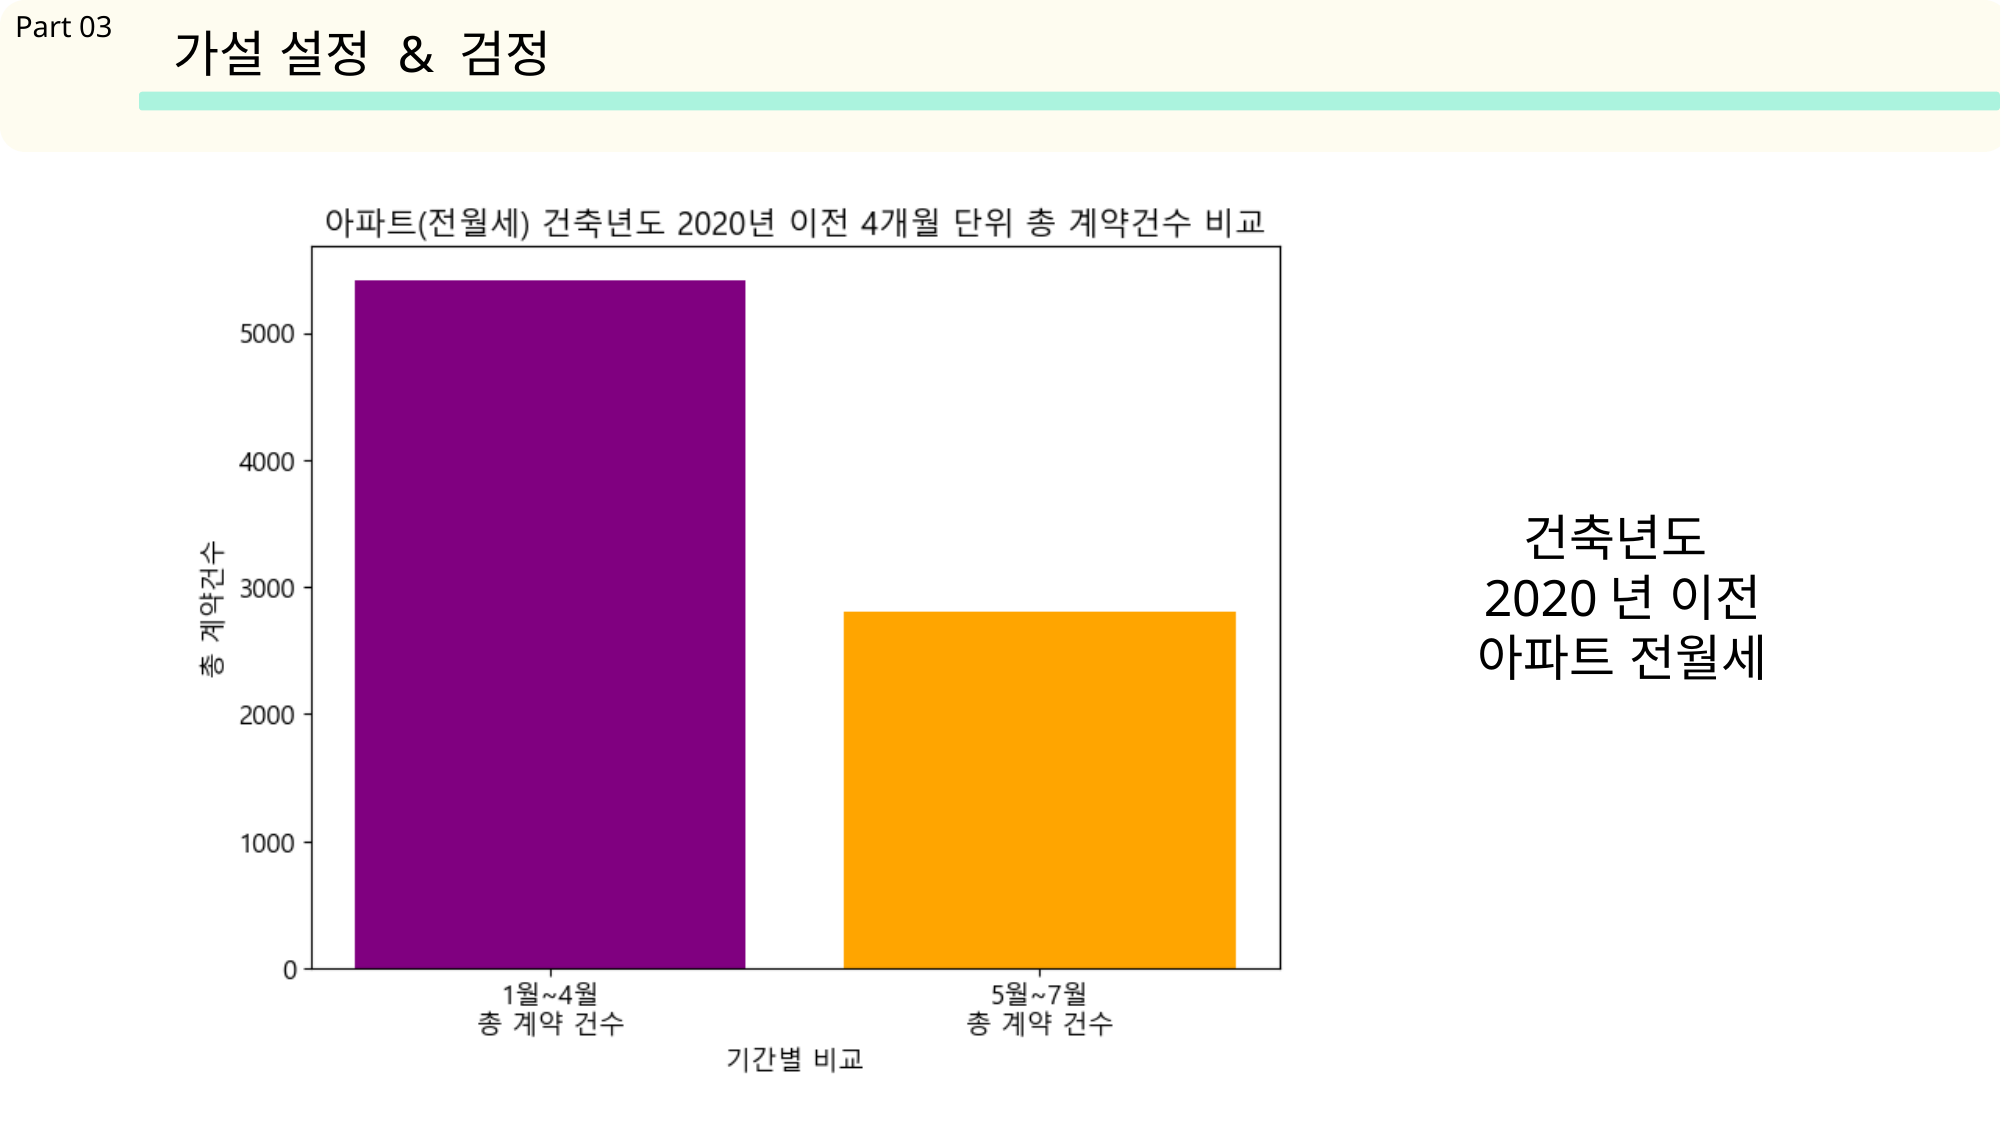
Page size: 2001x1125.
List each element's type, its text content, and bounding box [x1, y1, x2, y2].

text_box 건축년도 2020년 이전 아파트 전월세 [1378, 499, 1868, 694]
picture [187, 193, 1294, 1092]
